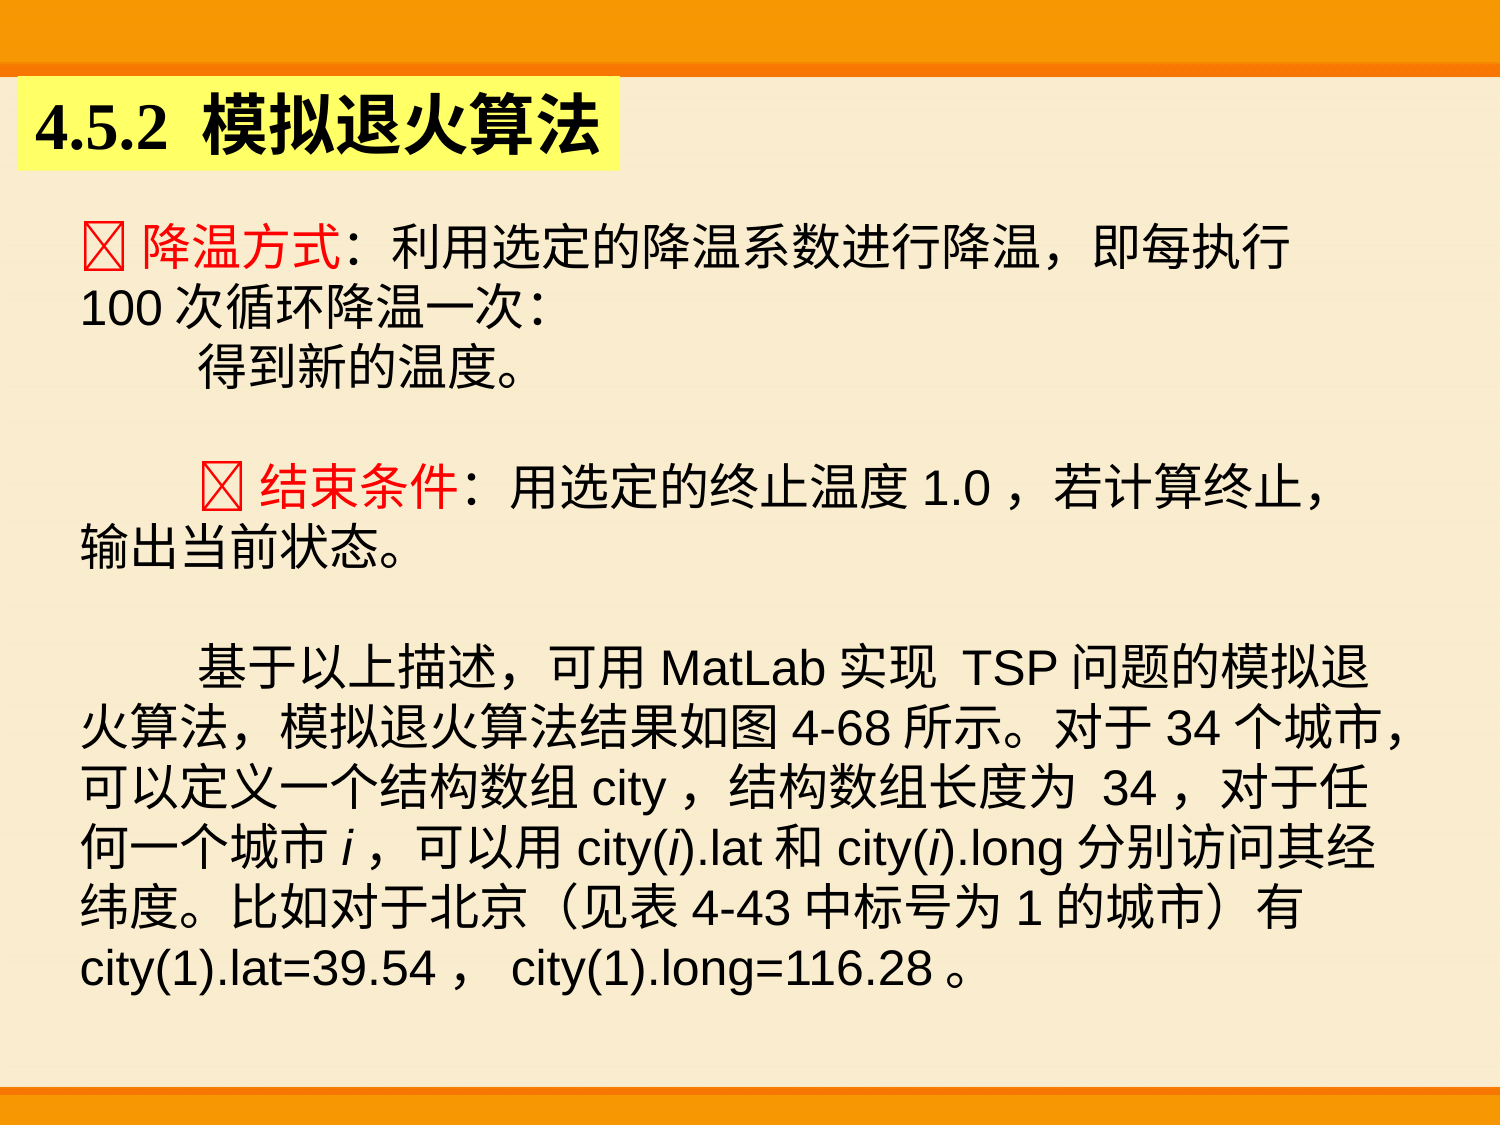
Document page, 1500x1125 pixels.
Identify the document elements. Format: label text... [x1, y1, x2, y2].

text_box 4.5.2 模拟退火算法 [17, 76, 621, 171]
picture [0, 0, 1500, 1125]
